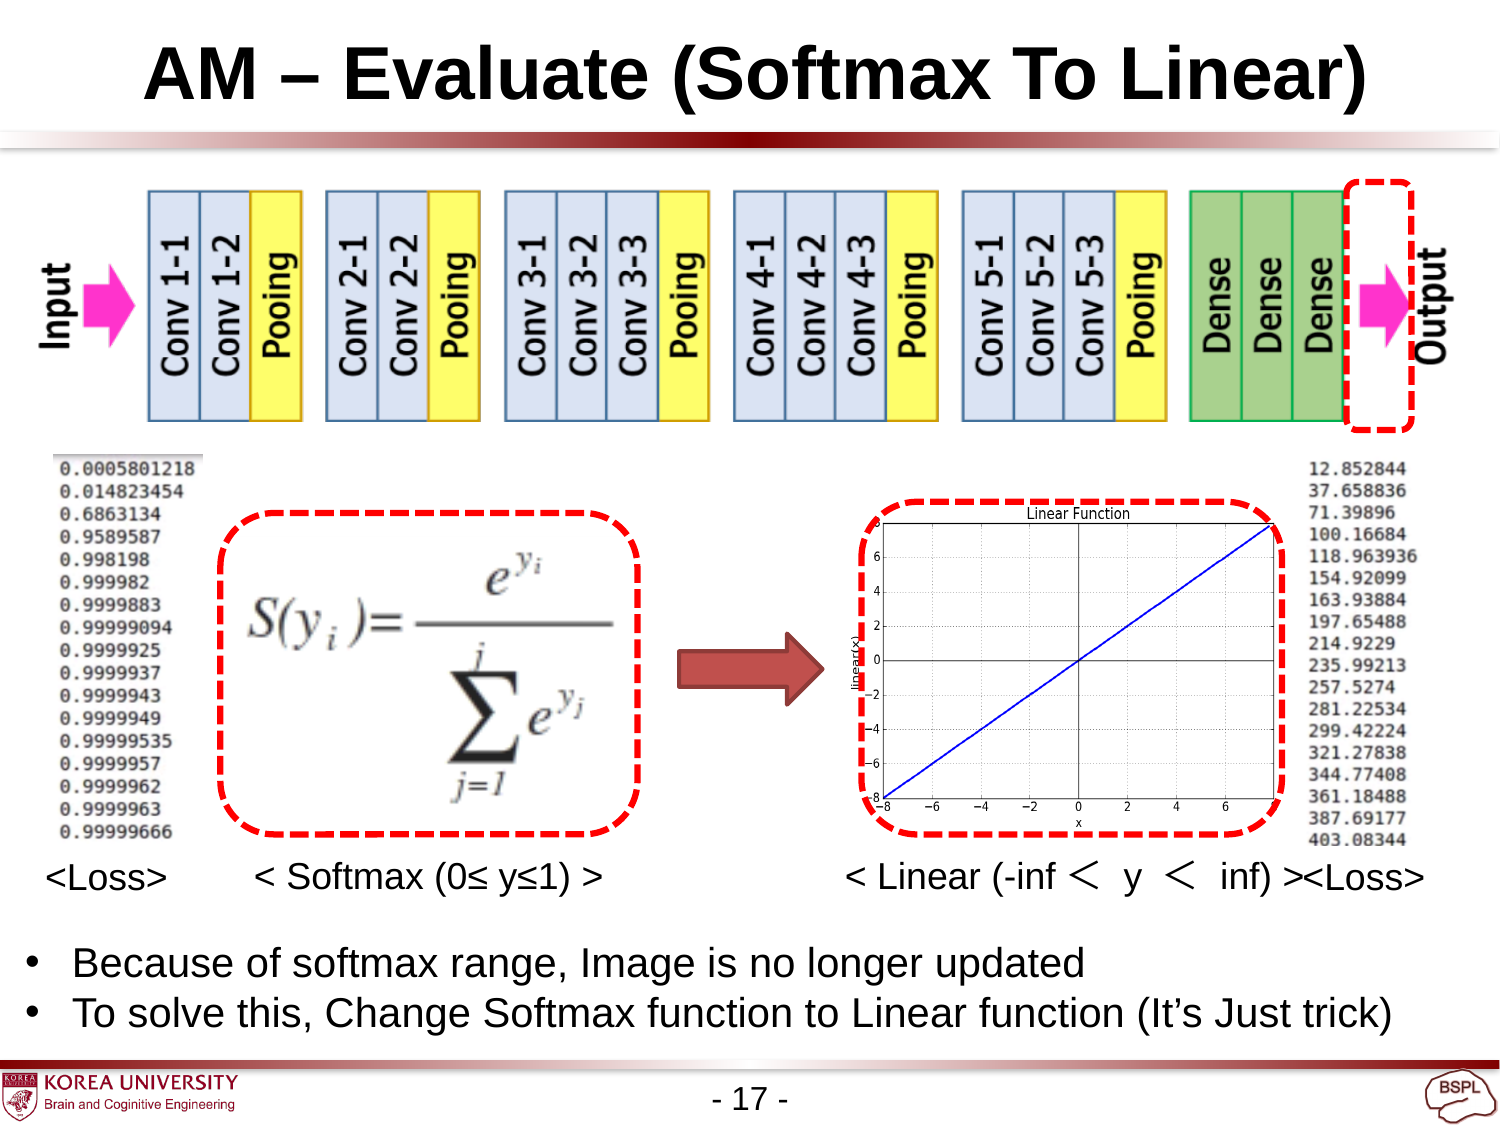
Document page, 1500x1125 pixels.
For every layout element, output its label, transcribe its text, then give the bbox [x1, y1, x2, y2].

text_box < Softmax (0≤ y≤1) > [239, 844, 619, 905]
picture [2, 1068, 243, 1124]
text_box <Loss> [1287, 845, 1441, 906]
picture [52, 454, 203, 847]
text_box - 17 - [575, 1069, 925, 1125]
text_box AM – Evaluate (Softmax To Linear) [0, 3, 1500, 123]
picture [1423, 1067, 1499, 1125]
text_box Because of softmax range, Image is no longer updated To solve this, Change Softmax function to Linear function (It’s Just trick) [10, 928, 1483, 1047]
text_box [229, 813, 621, 837]
picture [1306, 454, 1422, 847]
picture [235, 535, 638, 812]
text_box < Linear (-inf＜ y ＜ inf) > [830, 844, 1301, 905]
picture [8, 181, 1487, 422]
text_box [677, 631, 825, 707]
text_box <Loss> [30, 845, 184, 906]
text_box [218, 510, 629, 812]
picture [845, 501, 1282, 835]
